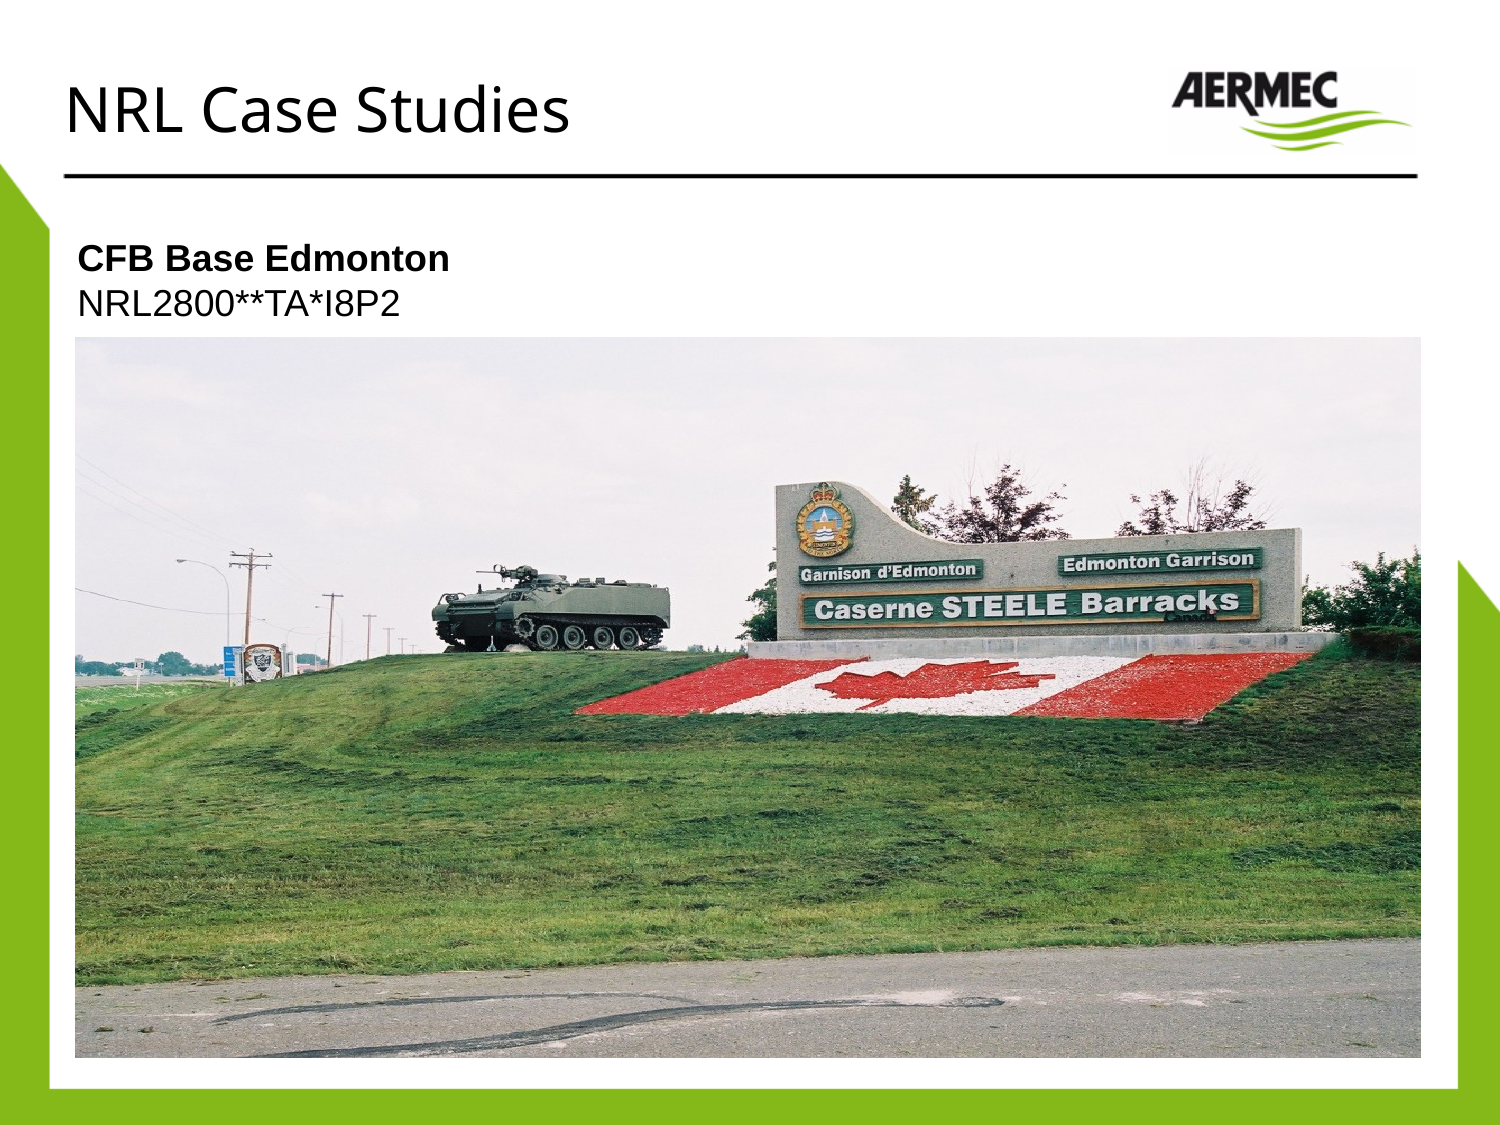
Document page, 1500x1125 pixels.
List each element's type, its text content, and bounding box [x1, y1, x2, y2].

text_box [1426, 541, 1500, 626]
text_box NRL Case Studies [49, 62, 1338, 153]
text_box CFB Base Edmonton NRL2800**TA*I8P2 [62, 219, 1245, 304]
picture [0, 0, 1500, 1125]
